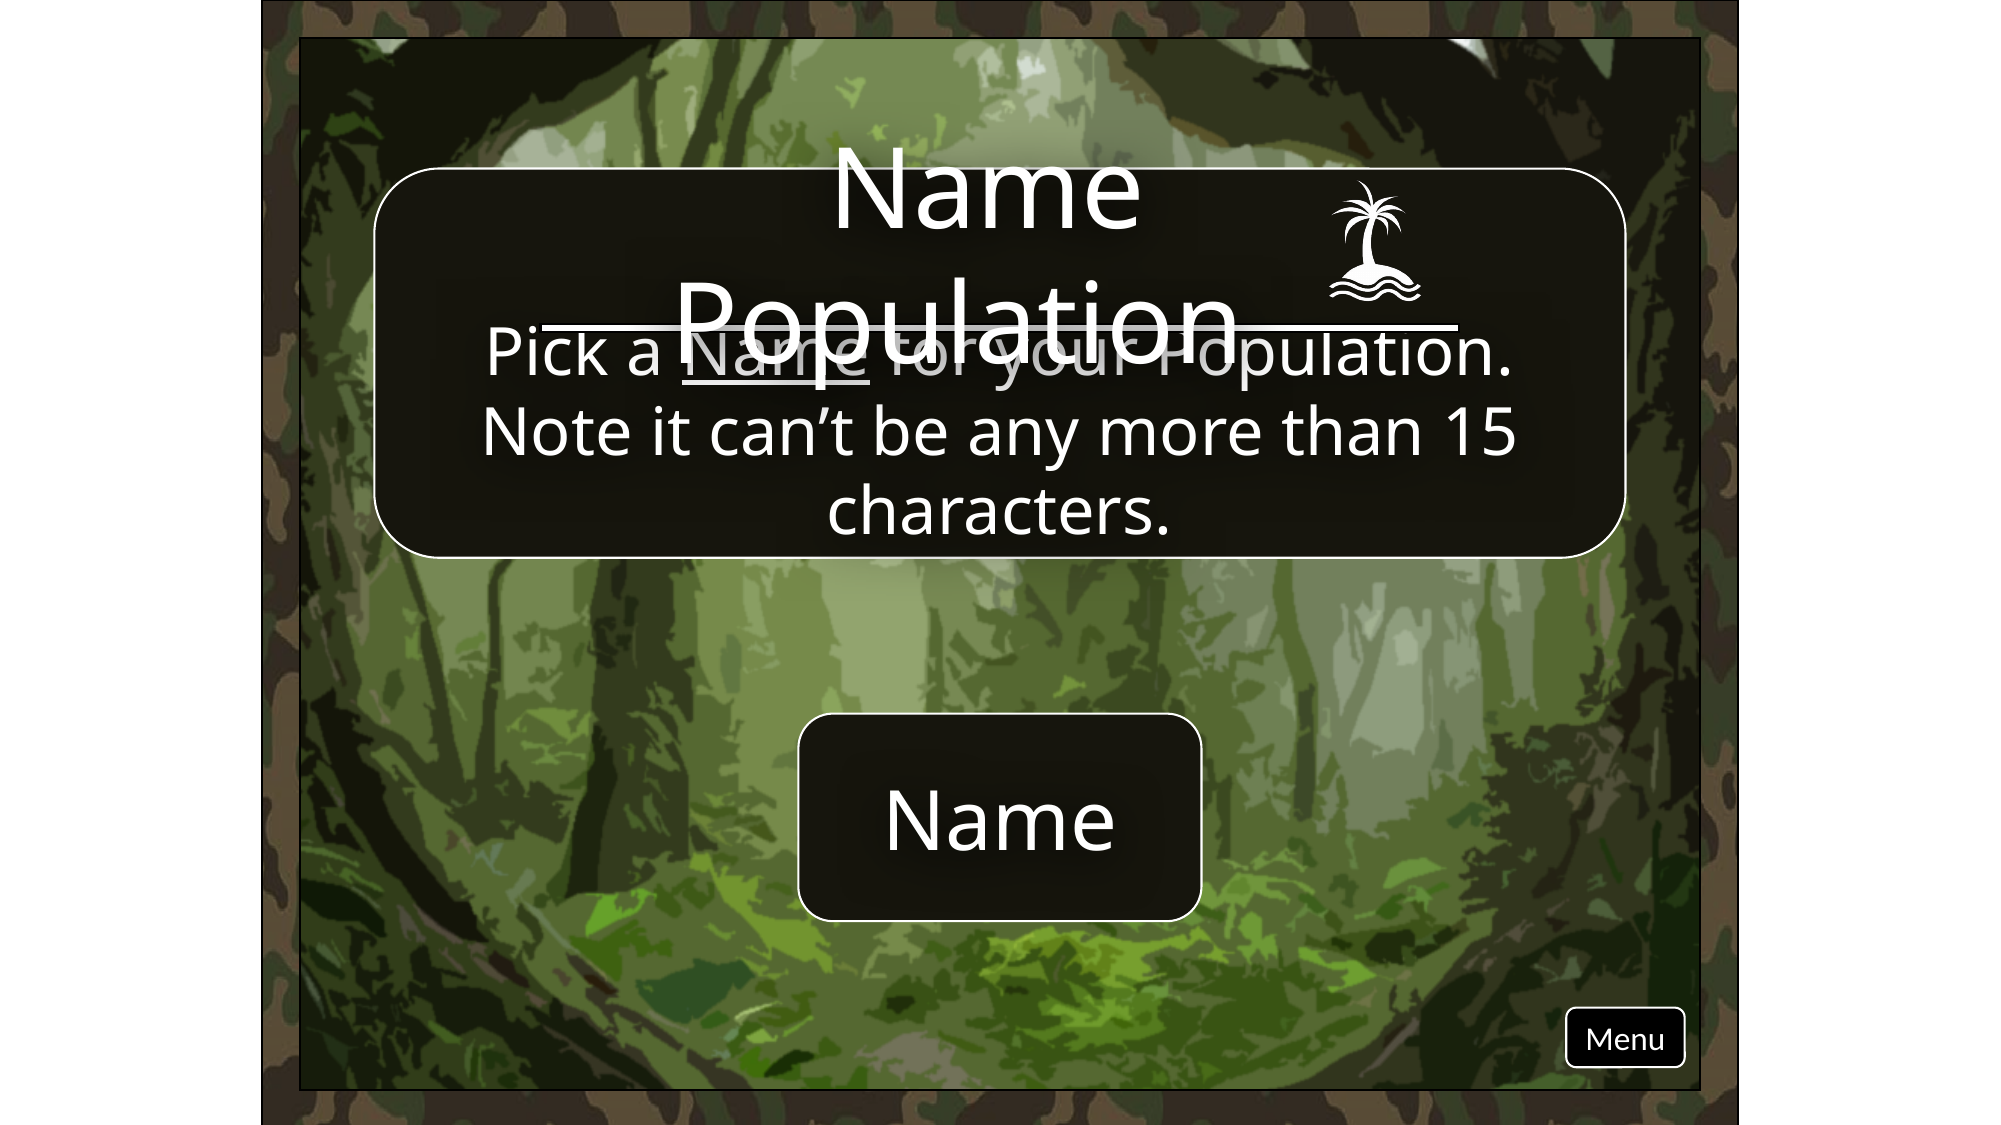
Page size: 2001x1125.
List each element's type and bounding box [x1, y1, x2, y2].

text_box [261, 0, 1739, 1125]
